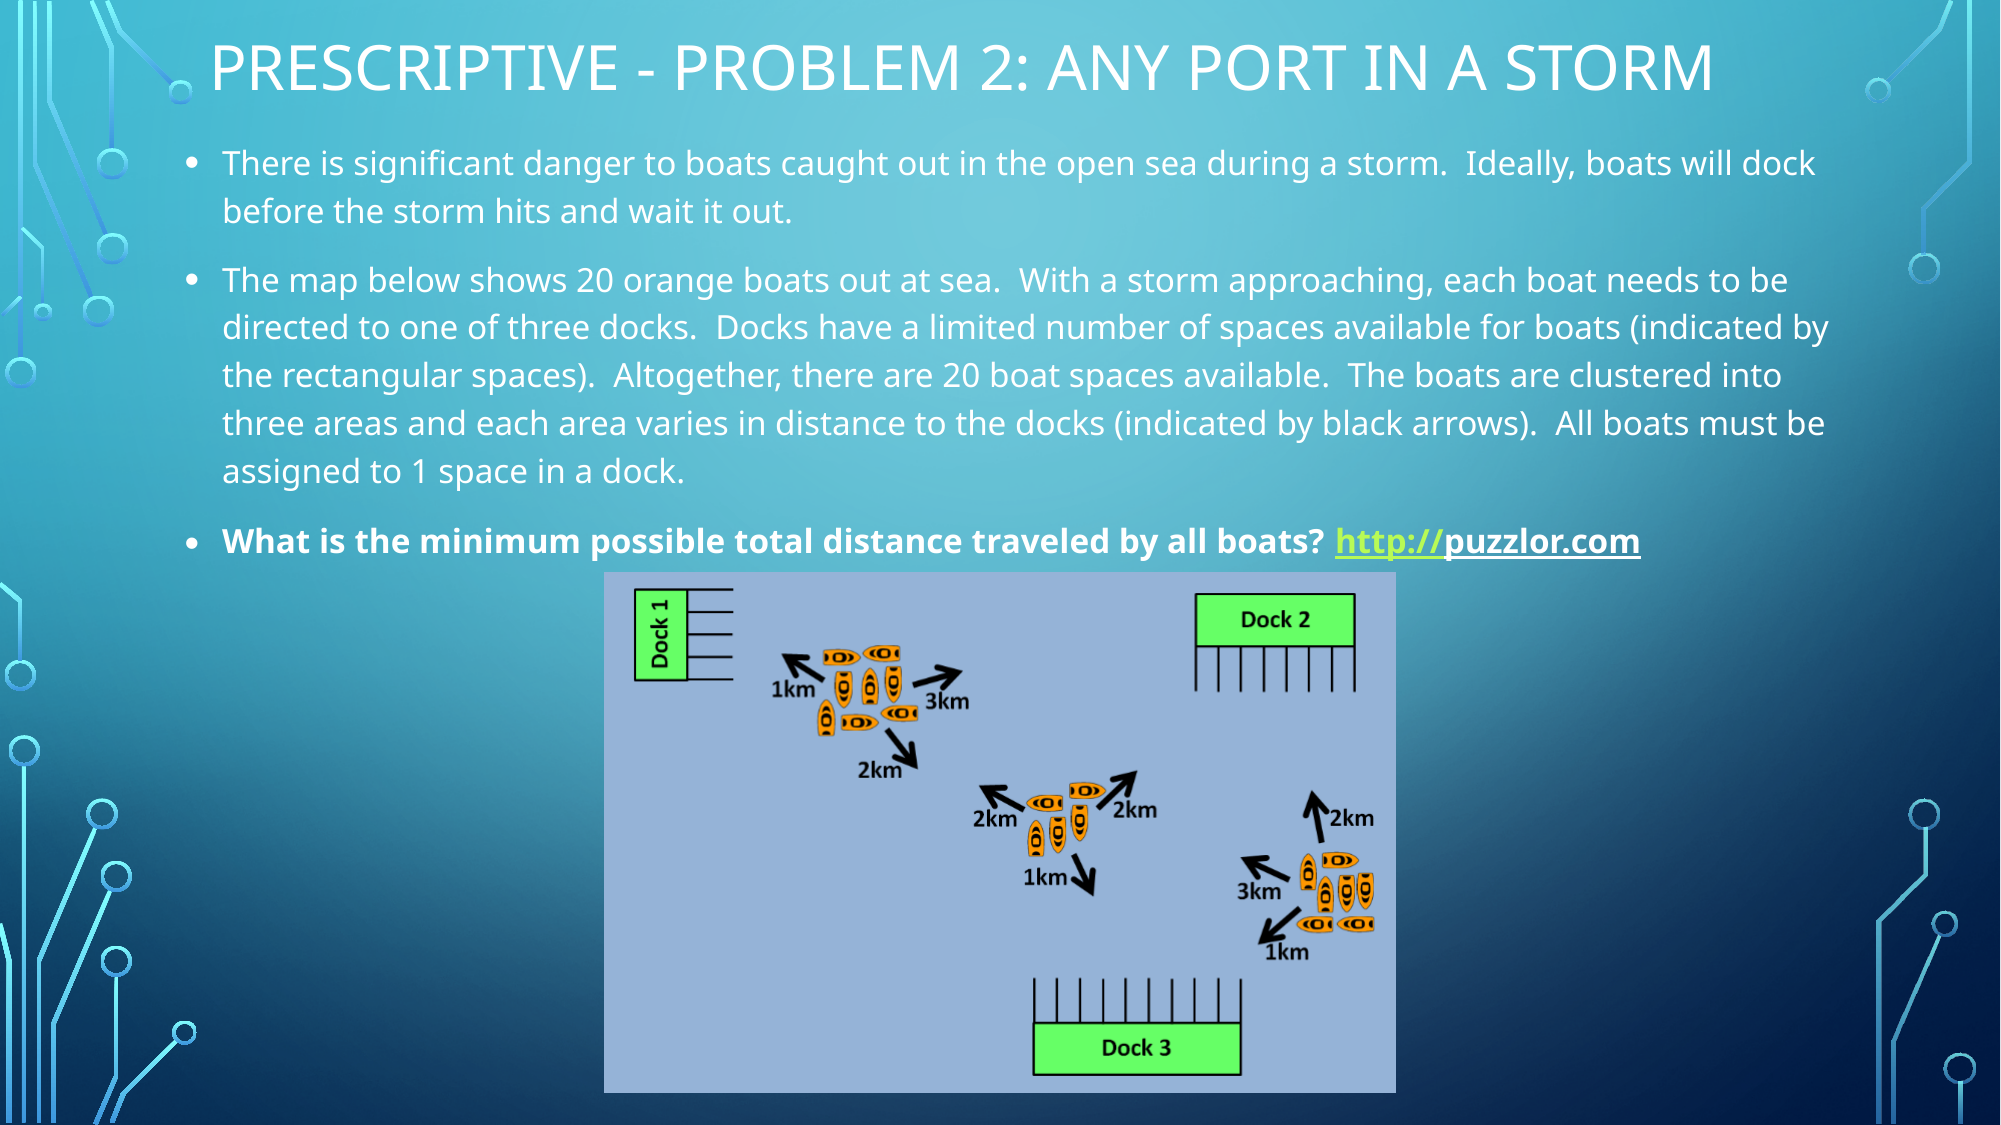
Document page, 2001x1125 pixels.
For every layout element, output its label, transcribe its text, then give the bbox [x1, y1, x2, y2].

title PRESCRIPTIVE - Problem 2: Any port in a storm [194, 0, 1882, 141]
list There is significant danger to boats caught out in the open sea during a storm. Ideally, boats will dock before the storm hits and wait it out. The map below shows 20 orange boats out at sea. With a storm approaching, each boat needs to be directed to one of three docks. Docks have a limited number of spaces available for boats (indicated by the rectangular spaces). Altogether, there are 20 boat spaces available. The boats are clustered into three areas and each area varies in distance to the docks (indicated by black arrows). All boats must be assigned to 1 space in a dock. What is the minimum possible total distance traveled by all boats? http://puzzlor.com [169, 126, 1862, 967]
picture [603, 572, 1396, 1093]
